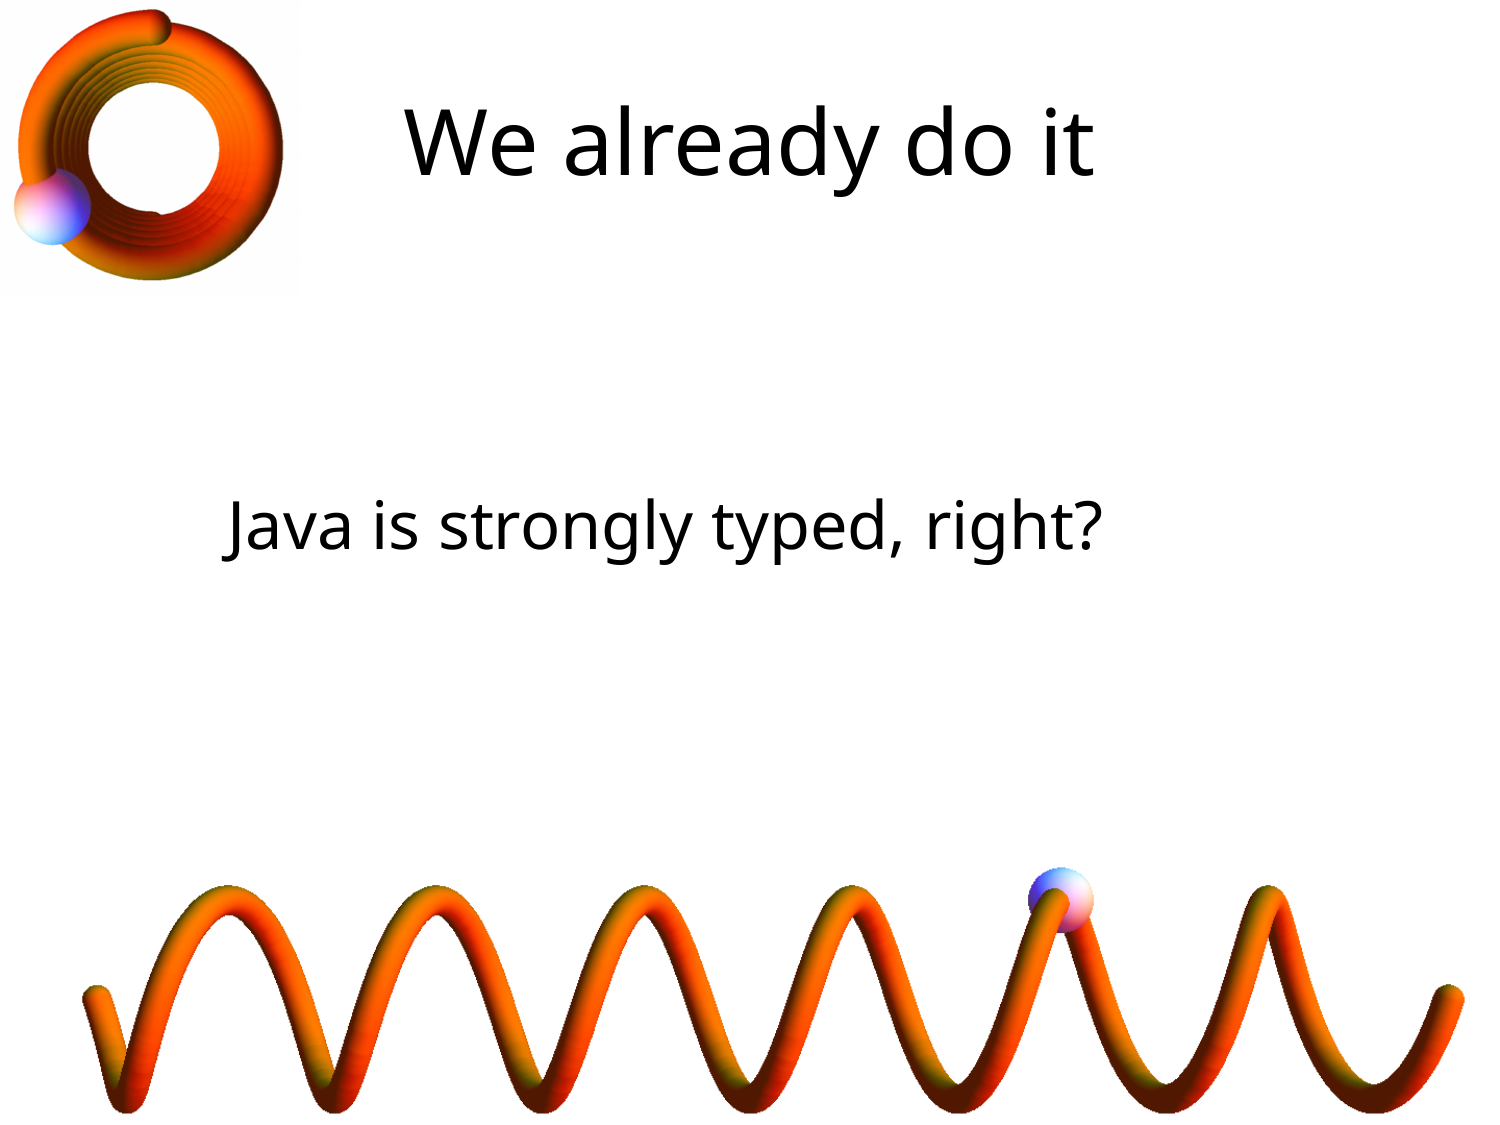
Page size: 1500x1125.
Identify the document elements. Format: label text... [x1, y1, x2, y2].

title We already do it [304, 45, 1425, 233]
list Java is strongly typed, right? [212, 474, 1500, 856]
picture [0, 857, 1500, 1125]
picture [0, 0, 301, 295]
